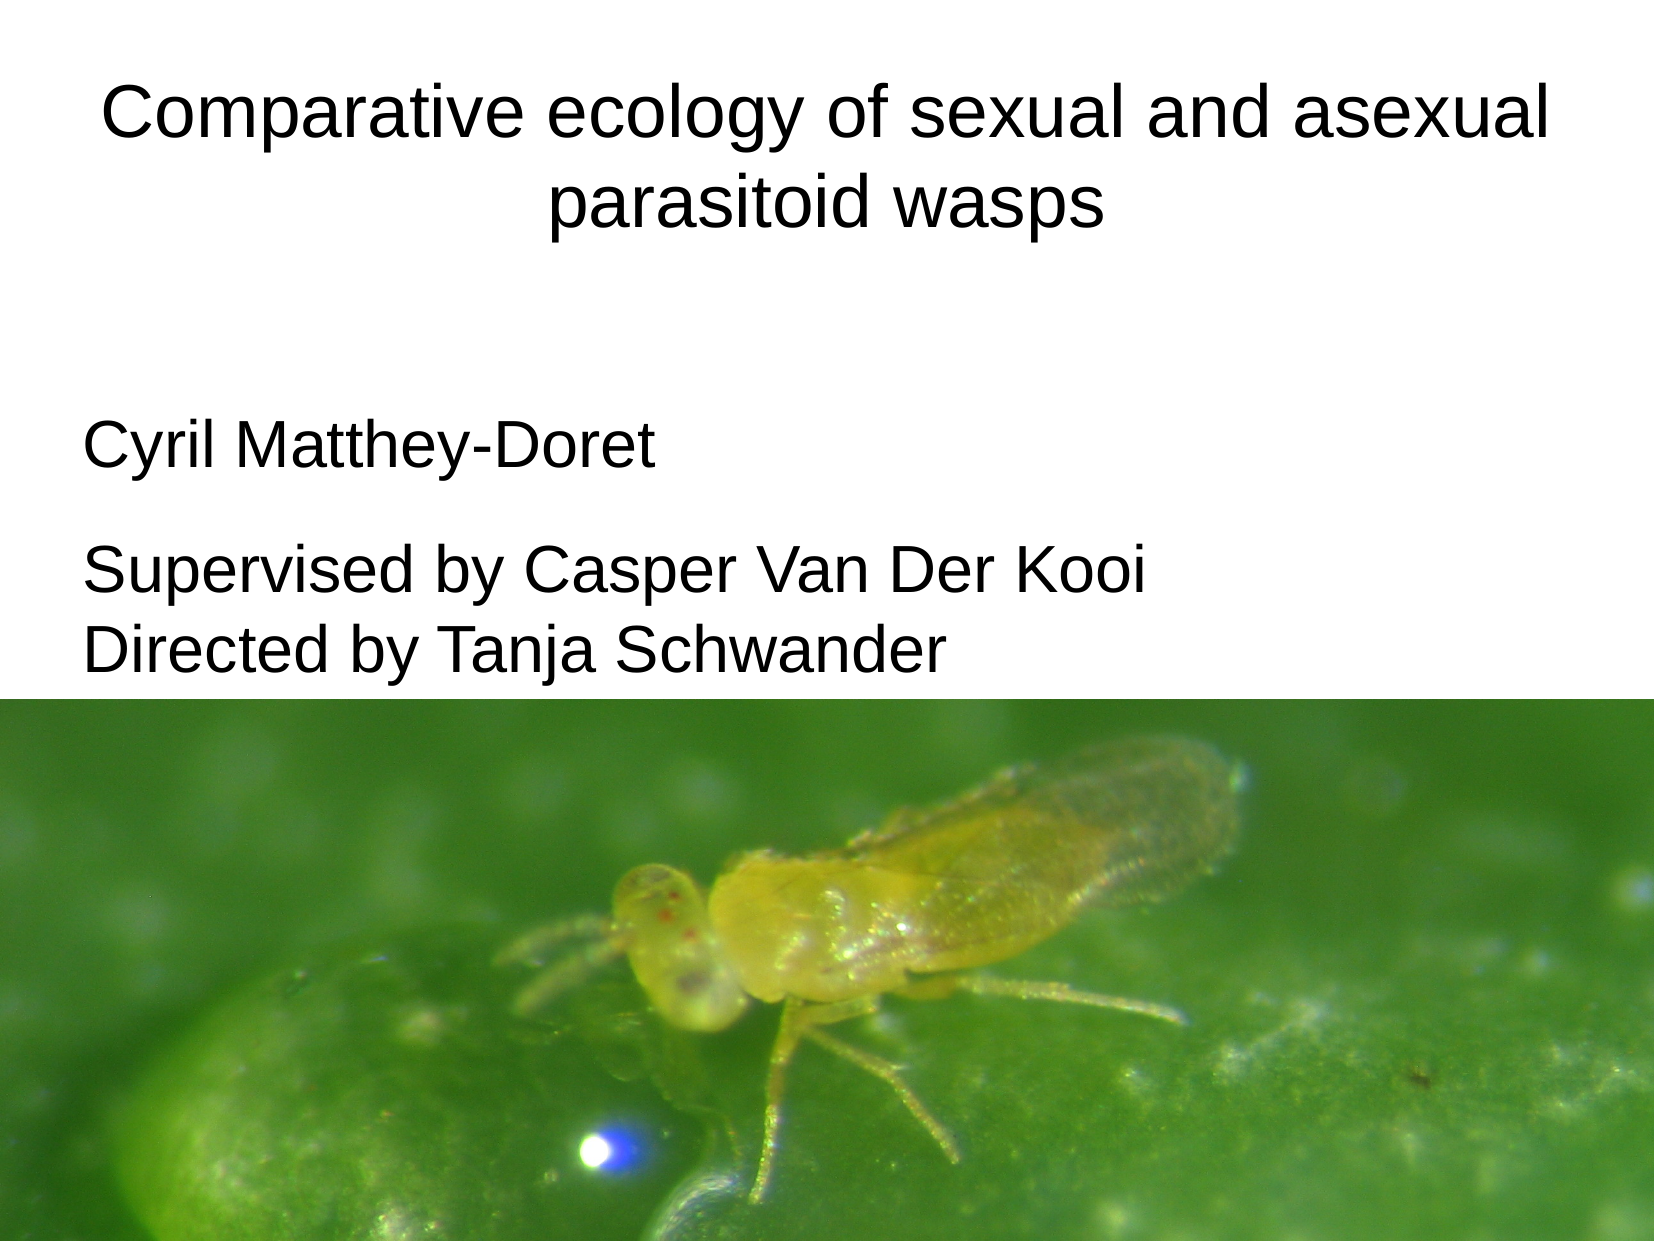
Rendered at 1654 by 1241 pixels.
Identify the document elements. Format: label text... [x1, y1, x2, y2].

text_box Cyril Matthey-Doret Supervised by Casper Van Der Kooi Directed by Tanja Schwander [82, 183, 1571, 698]
picture [0, 699, 1654, 1241]
text_box Comparative ecology of sexual and asexual parasitoid wasps [82, 26, 1571, 183]
